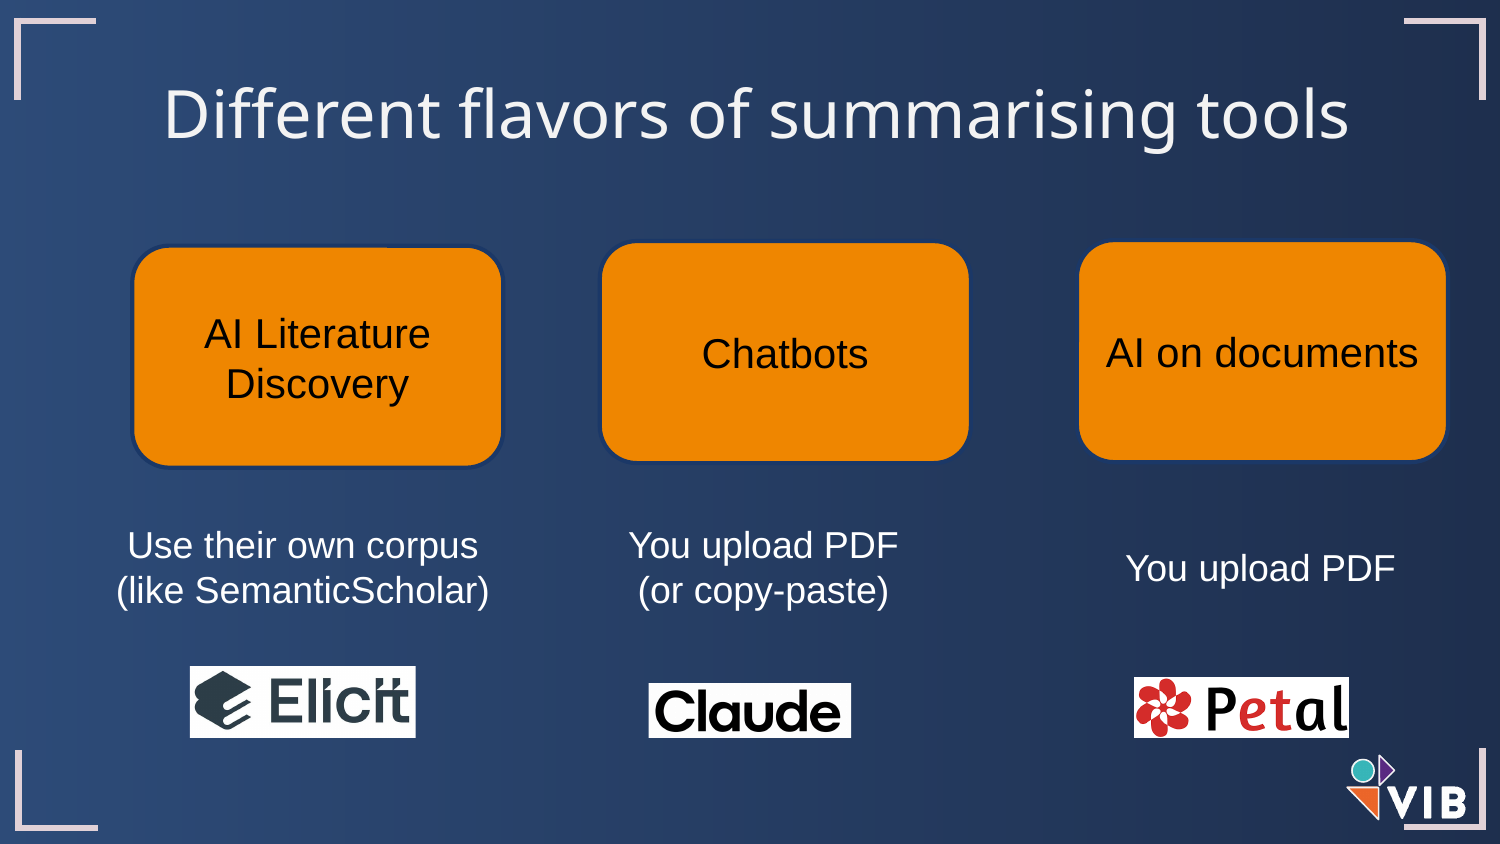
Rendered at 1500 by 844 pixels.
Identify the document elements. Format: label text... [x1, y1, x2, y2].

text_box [1404, 747, 1483, 831]
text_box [17, 17, 96, 101]
picture [0, 0, 1500, 844]
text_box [17, 747, 96, 831]
text_box You upload PDF (or copy-paste) [556, 514, 971, 619]
text_box AI on documents [1076, 240, 1448, 463]
text_box Use their own corpus (like SemanticScholar) [95, 514, 511, 619]
text_box AI Literature Discovery [132, 245, 504, 468]
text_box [1404, 17, 1483, 101]
text_box You upload PDF [1053, 536, 1468, 597]
text_box Chatbots [599, 241, 971, 464]
text_box Different flavors of summarising tools [67, 56, 1448, 167]
